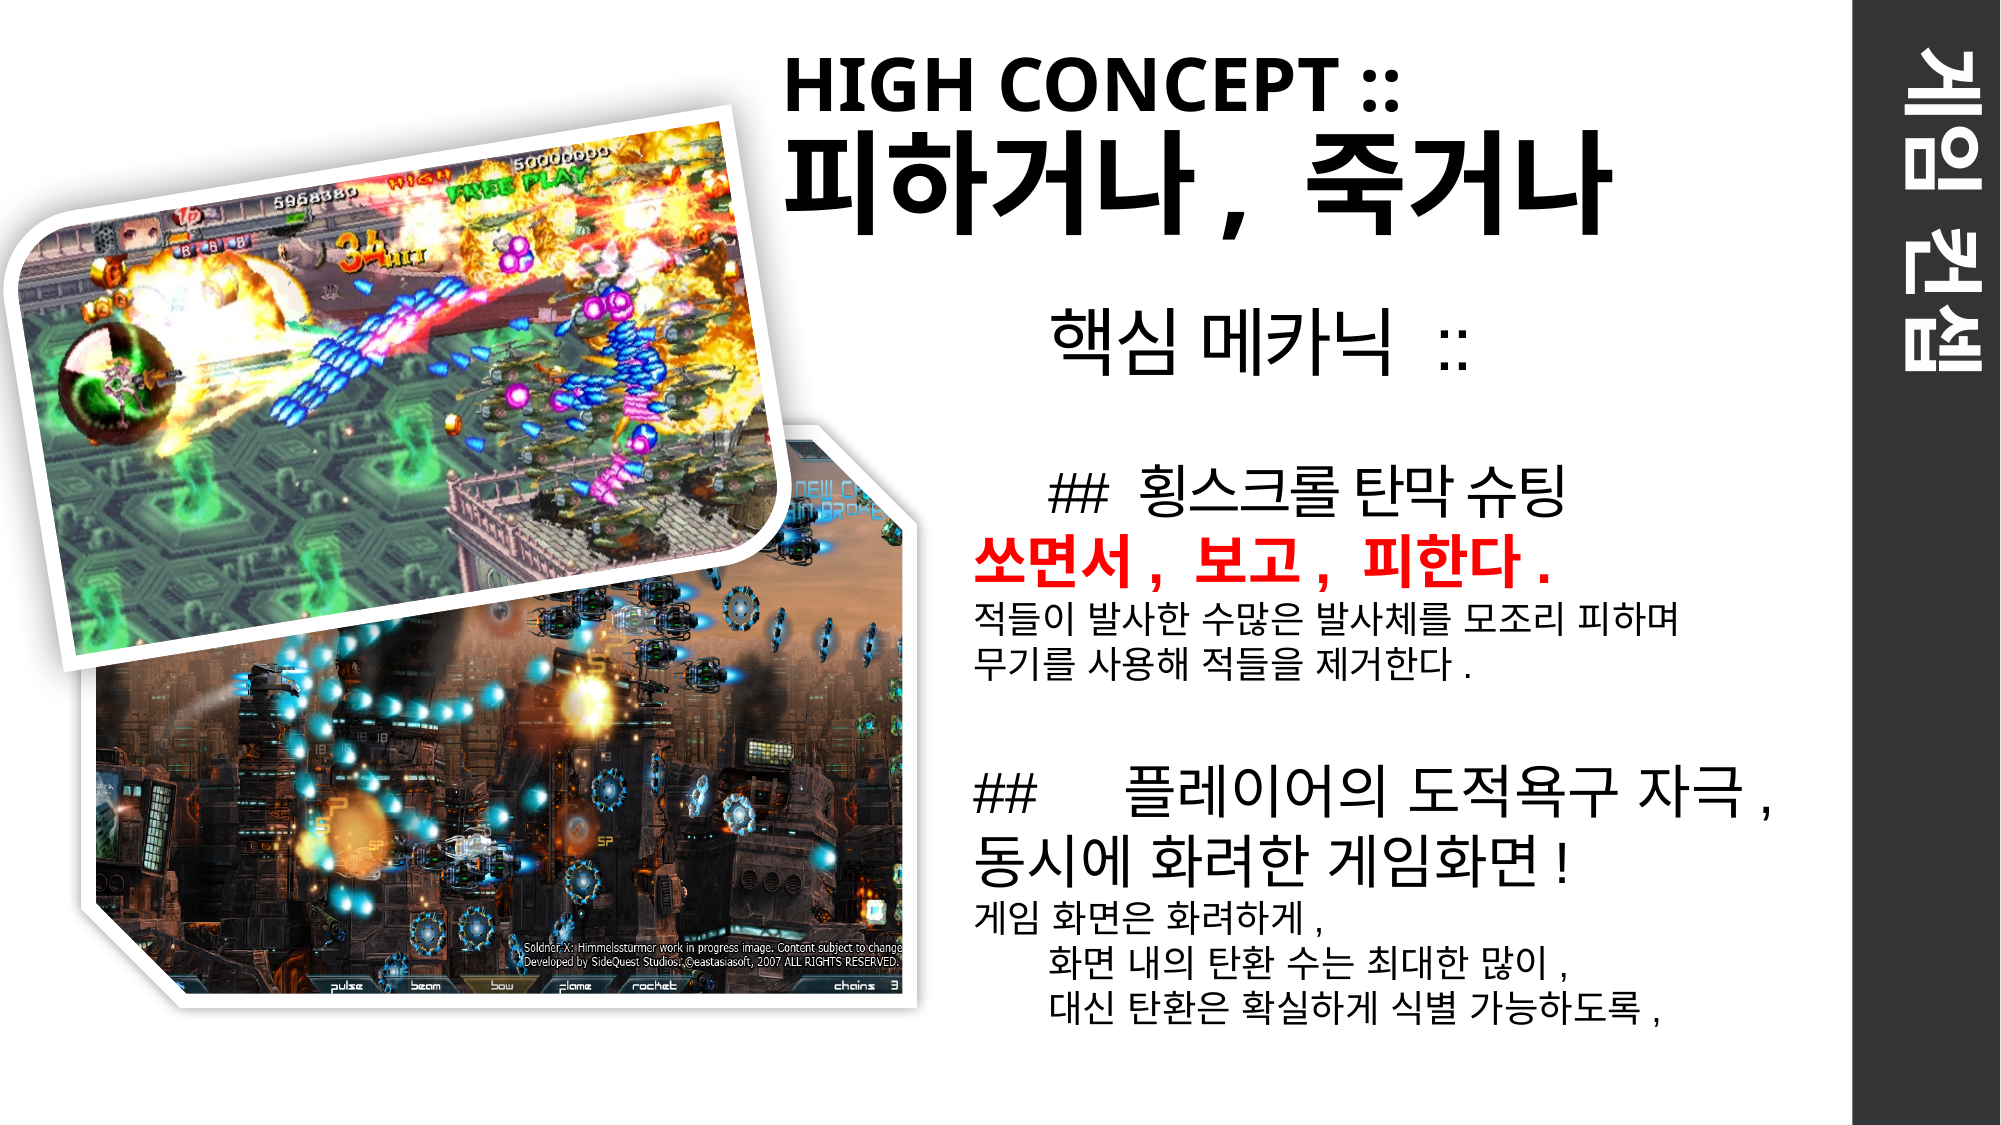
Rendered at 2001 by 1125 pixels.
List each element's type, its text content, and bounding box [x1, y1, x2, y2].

picture [19, 123, 910, 1002]
text_box 핵심 메카닉 :: ## 횡스크롤 탄막 슈팅 쏘면서, 보고, 피한다. 적들이 발사한 수많은 발사체를 모조리 피하며 무기를 사용해 적들을 제거한다. ## 플레이어의 도적욕구 자극, 동시에 화려한 게임화면! 게임 화면은 화려하게, 화면 내의 탄환 수는 최대한 많이, 대신 탄환은 확실하게 식별 가능하도록, [883, 288, 1872, 1038]
text_box 게임 컨셉 [1871, 30, 2000, 753]
title HIGH CONCEPT :: 피하거나, 죽거나 [766, 39, 1871, 258]
